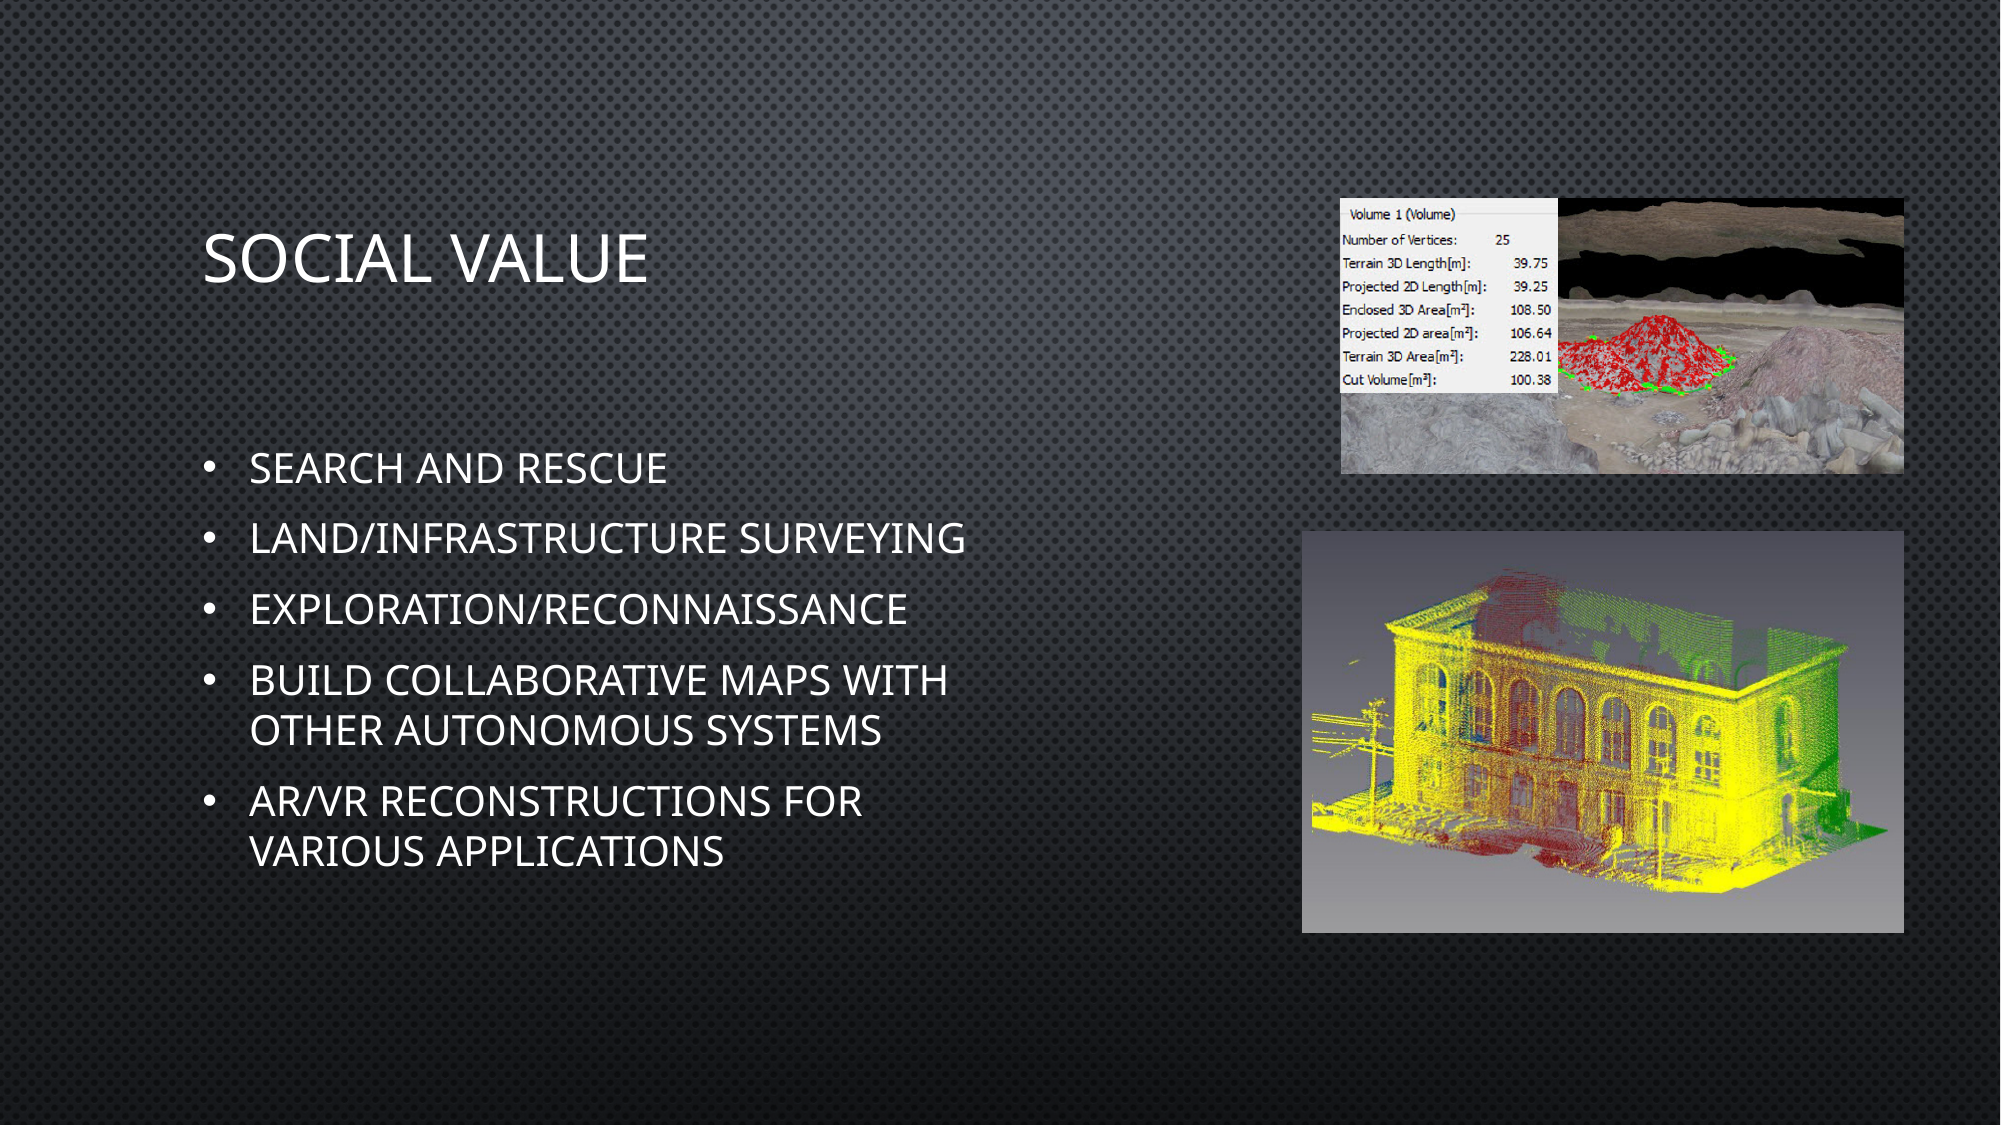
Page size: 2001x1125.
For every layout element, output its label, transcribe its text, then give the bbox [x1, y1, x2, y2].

list Search and Rescue Land/Infrastructure Surveying Exploration/Reconnaissance Build collaborative maps with other autonomous systems AR/VR reconstructions for various applications [187, 437, 1035, 950]
picture [1337, 198, 1904, 474]
picture [1301, 531, 1904, 933]
title Social Value [187, 99, 1813, 413]
